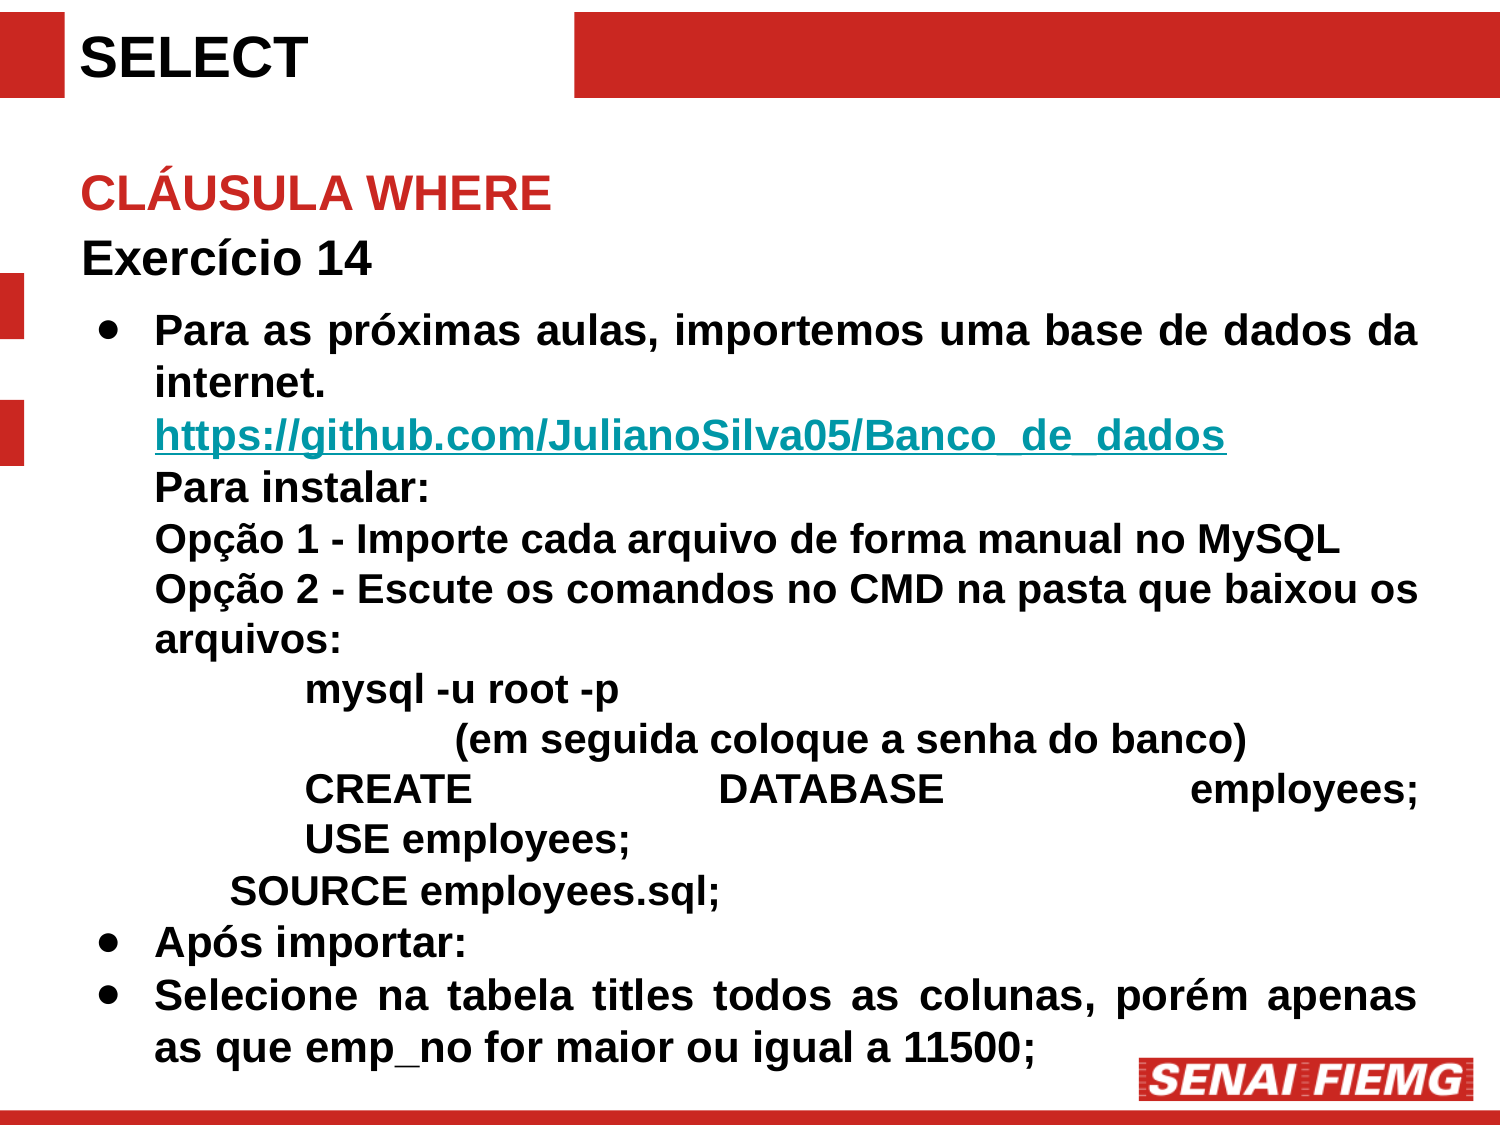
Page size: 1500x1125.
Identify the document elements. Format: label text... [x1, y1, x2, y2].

text_box Para as próximas aulas, importemos uma base de dados da internet. https://github.com/JulianoSilva05/Banco_de_dados Para instalar: Opção 1 - Importe cada arquivo de forma manual no MySQL Opção 2 - Escute os comandos no CMD na pasta que baixou os arquivos: mysql -u root -p (em seguida coloque a senha do banco) CREATE DATABASE employees; USE employees; SOURCE employees.sql; Após importar: Selecione na tabela titles todos as colunas, porém apenas as que emp_no for maior ou igual a 11500; [64, 293, 1435, 960]
text_box [0, 12, 64, 98]
text_box Exercício 14 [66, 229, 1435, 294]
picture [1131, 1047, 1500, 1125]
text_box [0, 399, 25, 466]
text_box [0, 273, 25, 340]
text_box [0, 1110, 1126, 1125]
text_box CLÁUSULA WHERE [65, 152, 1436, 229]
text_box [796, 12, 1500, 98]
text_box SELECT [64, 12, 796, 98]
